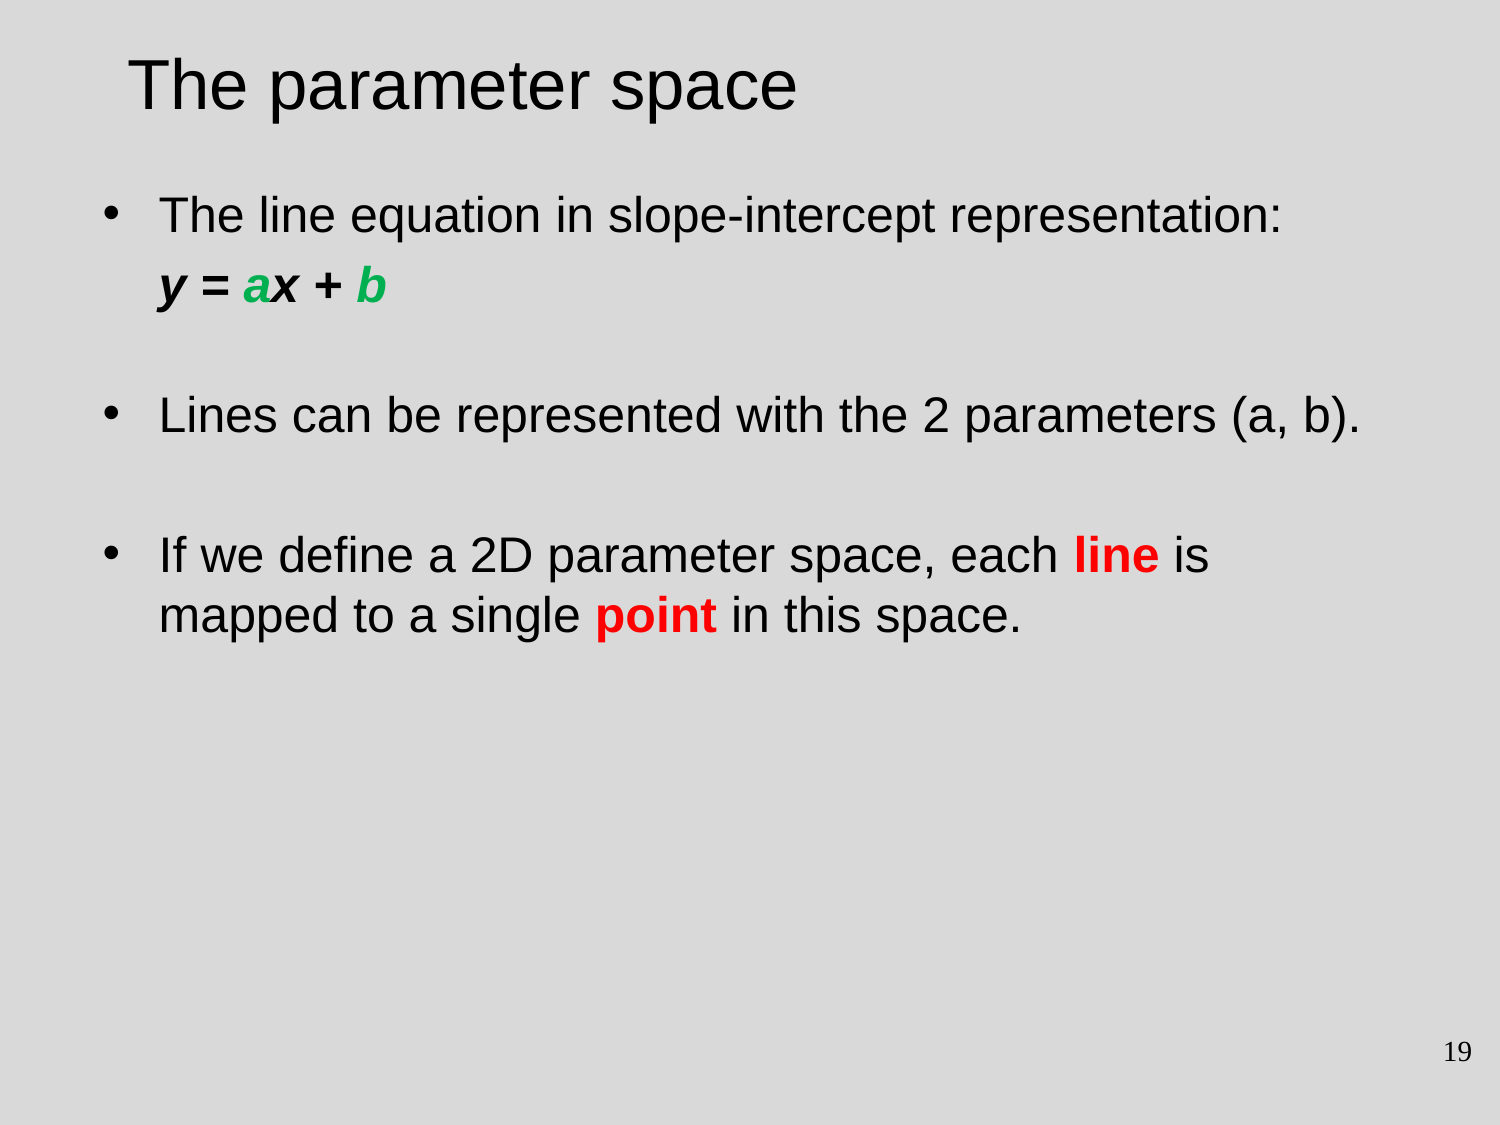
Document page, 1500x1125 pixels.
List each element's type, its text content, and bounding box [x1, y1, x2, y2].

text_box 19 [1174, 1024, 1488, 1100]
title The parameter space [112, 12, 1388, 150]
list The line equation in slope-intercept representation: y = ax + b Lines can be represented with the 2 parameters (a, b). If we define a 2D parameter space, each line is mapped to a single point in this space. [87, 174, 1413, 1038]
